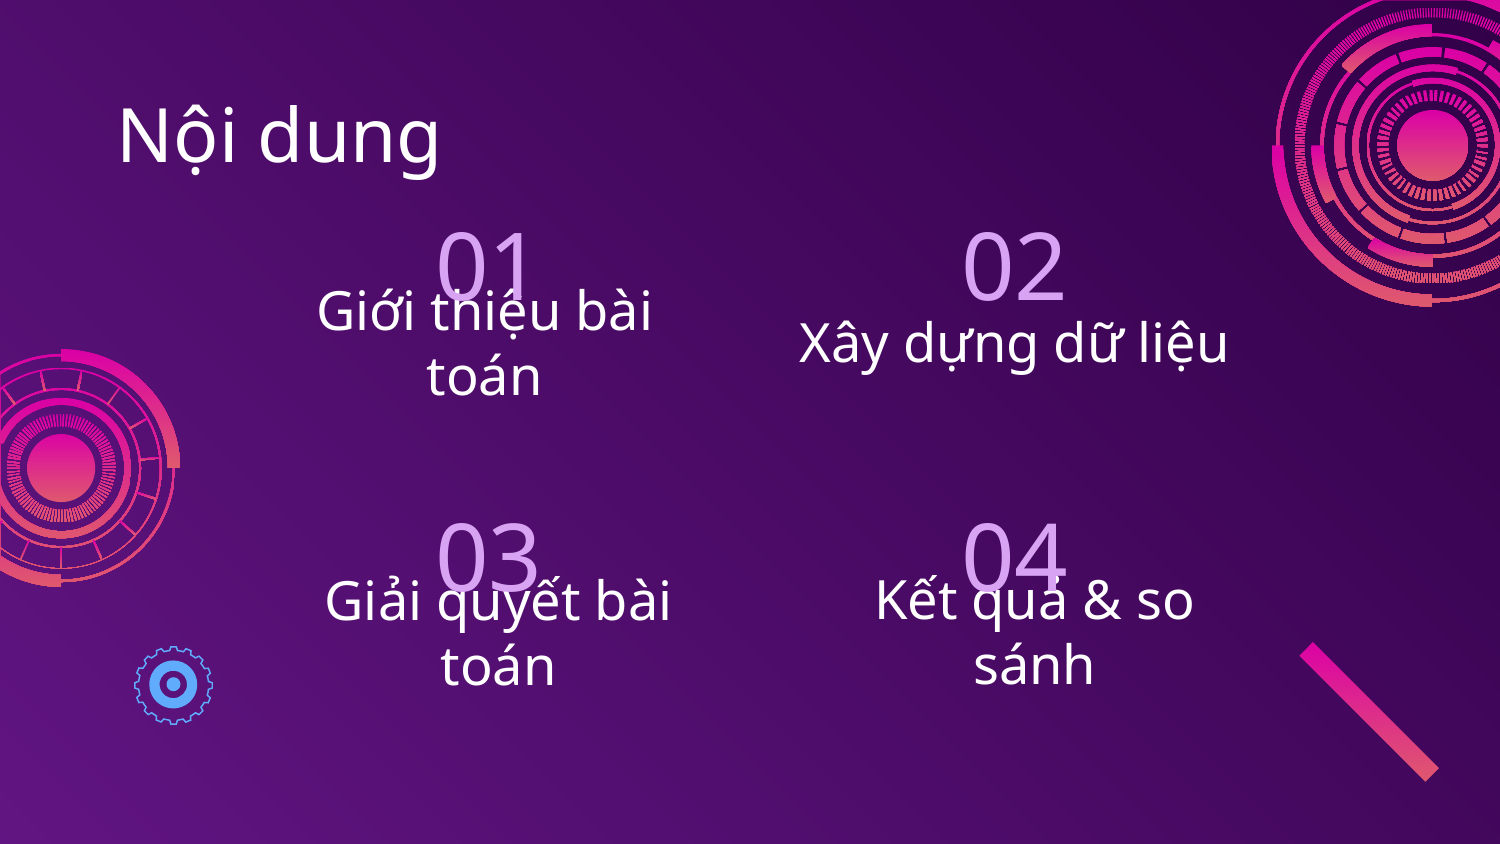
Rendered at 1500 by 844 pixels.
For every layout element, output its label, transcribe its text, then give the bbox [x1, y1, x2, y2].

title 02 [929, 215, 1101, 312]
subtitle Giải quyết bài toán [259, 602, 738, 661]
subtitle Xây dựng dữ liệu [780, 311, 1250, 370]
subtitle Kết quả & so sánh [800, 601, 1270, 660]
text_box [134, 646, 213, 725]
title Nội dung [101, 72, 1399, 167]
text_box [1299, 641, 1439, 782]
title 04 [929, 505, 1101, 602]
title 03 [403, 505, 574, 602]
title 01 [403, 215, 574, 312]
subtitle Giới thiệu bài toán [250, 311, 720, 371]
